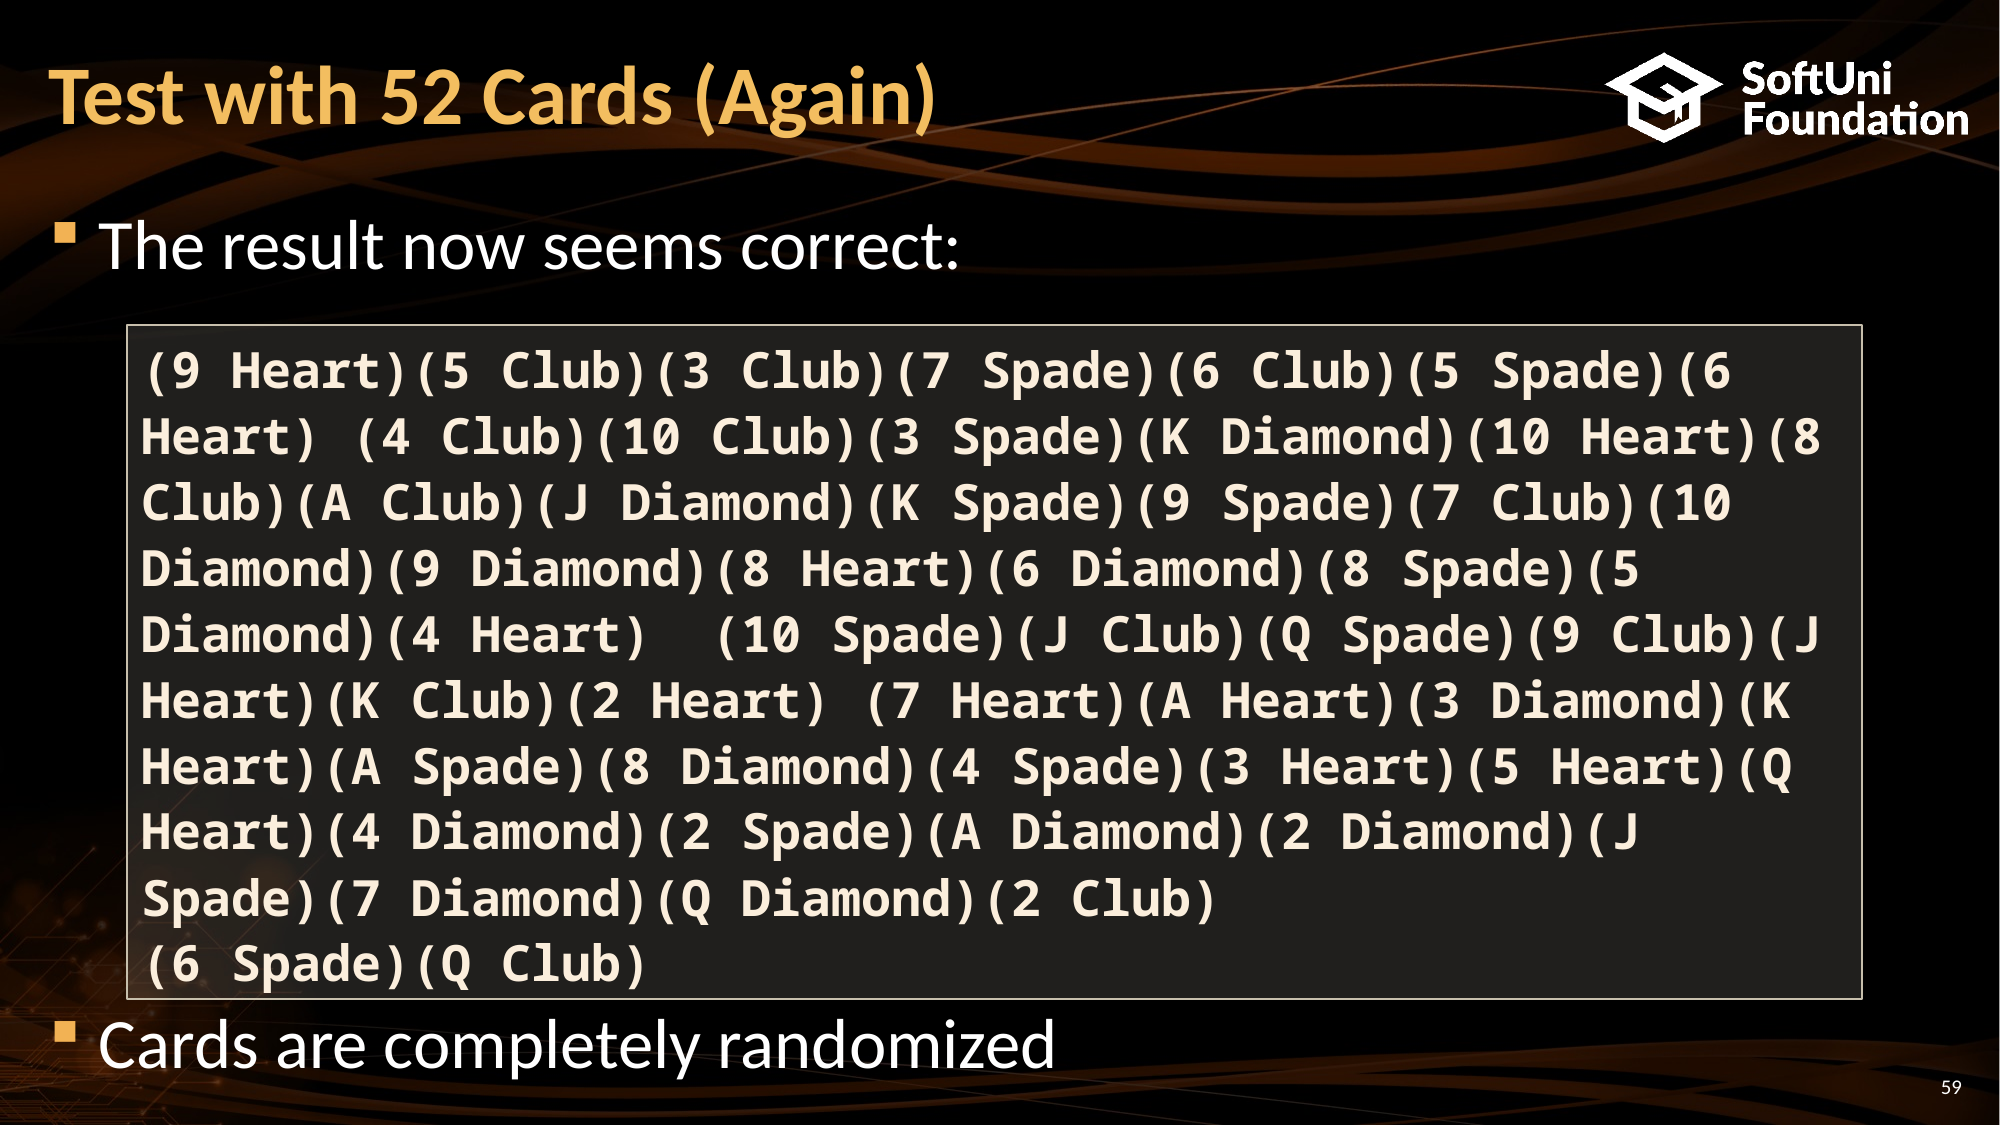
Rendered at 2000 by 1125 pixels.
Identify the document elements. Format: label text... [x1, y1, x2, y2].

title Test with 52 Cards (Again) [30, 6, 1602, 189]
list The result now seems correct: Cards are completely randomized [31, 188, 1968, 1103]
picture [0, 0, 2000, 1125]
text_box (9 Heart)(5 Club)(3 Club)(7 Spade)(6 Club)(5 Spade)(6 Heart) (4 Club)(10 Club)(3 Spade)(K Diamond)(10 Heart)(8 Club)(A Club)(J Diamond)(K Spade)(9 Spade)(7 Club)(10 Diamond)(9 Diamond)(8 Heart)(6 Diamond)(8 Spade)(5 Diamond)(4 Heart) (10 Spade)(J Club)(Q Spade)(9 Club)(J Heart)(K Club)(2 Heart) (7 Heart)(A Heart)(3 Diamond)(K Heart)(A Spade)(8 Diamond)(4 Spade)(3 Heart)(5 Heart)(Q Heart)(4 Diamond)(2 Spade)(A Diamond)(2 Diamond)(J Spade)(7 Diamond)(Q Diamond)(2 Club) (6 Spade)(Q Club) [126, 324, 1863, 1000]
